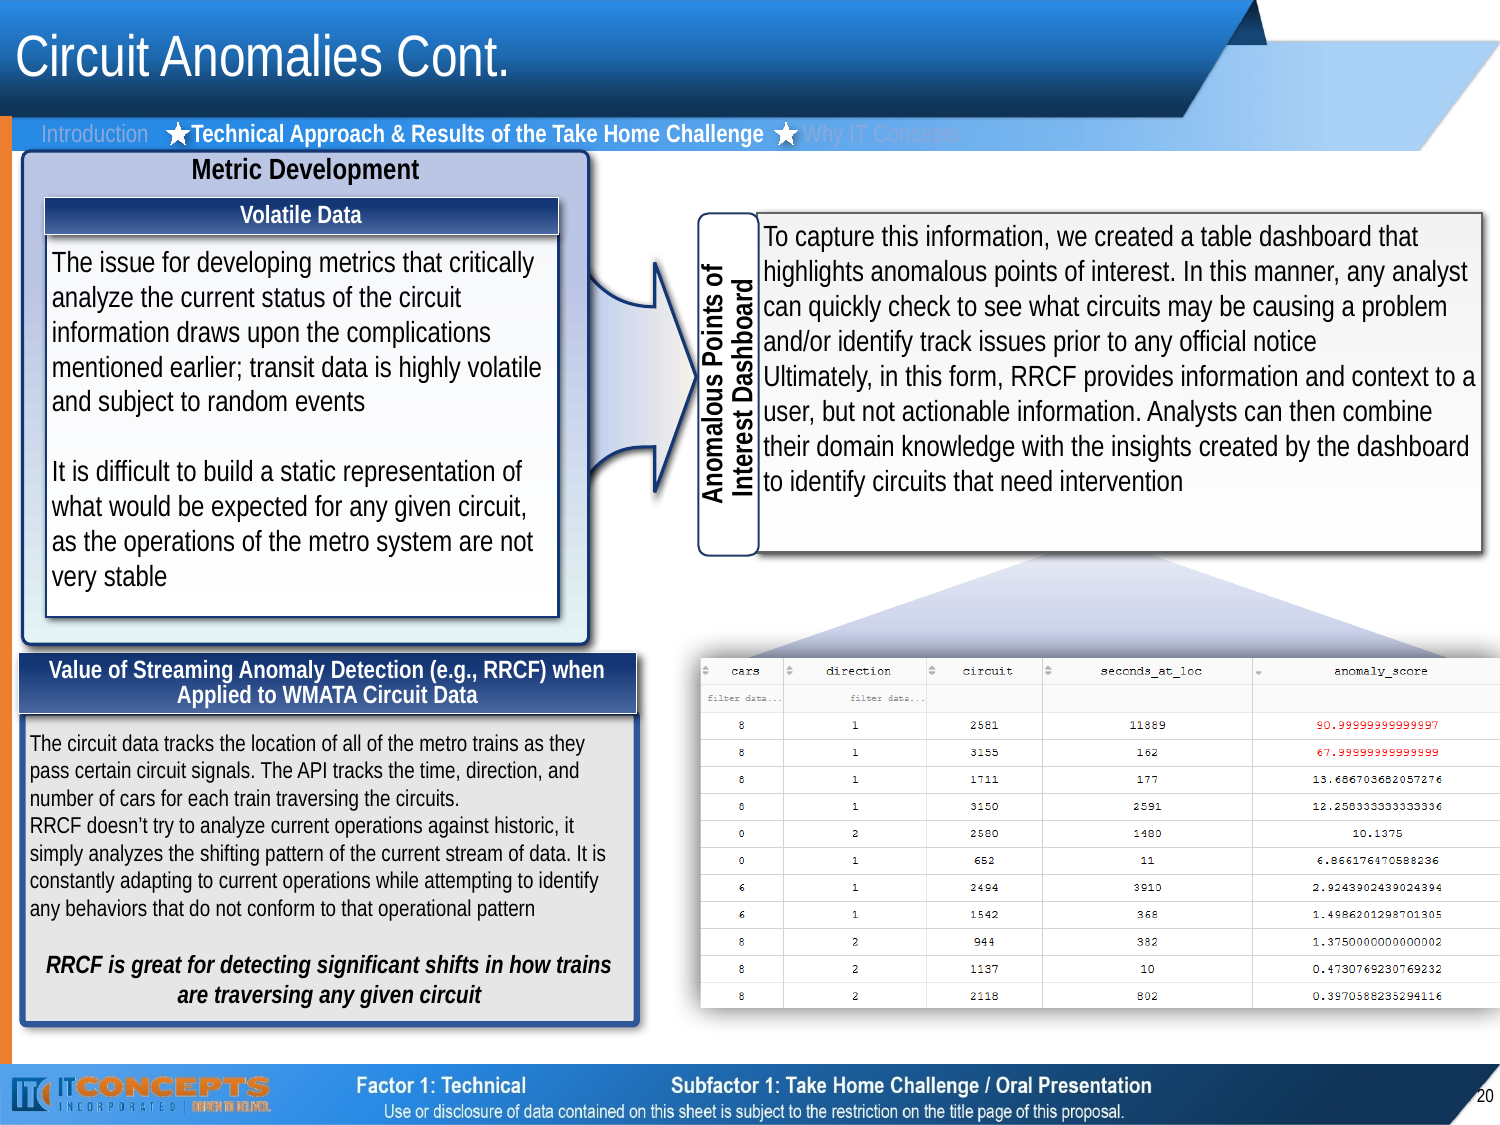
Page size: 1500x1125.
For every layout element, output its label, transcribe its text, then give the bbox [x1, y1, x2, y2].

title Circuit Anomalies Cont. [0, 0, 1184, 116]
text_box Anomalous Points of Interest Dashboard [697, 212, 760, 557]
text_box The circuit data tracks the location of all of the metro trains as they pass certain circuit signals. The API tracks the time, direction, and number of cars for each train traversing the circuits. RRCF doesn’t try to analyze current operations against historic, it simply analyzes the shifting pattern of the current stream of data. It is constantly adapting to current operations while attempting to identify any behaviors that do not conform to that operational pattern RRCF is great for detecting significant shifts in how trains are traversing any given circuit [21, 723, 638, 1026]
text_box Metric Development [22, 150, 589, 645]
text_box The issue for developing metrics that critically analyze the current status of the circuit information draws upon the complications mentioned earlier; transit data is highly volatile and subject to random events It is difficult to build a static representation of what would be expected for any given circuit, as the operations of the metro system are not very stable [45, 244, 560, 618]
text_box [813, 563, 1383, 635]
picture [0, 1064, 1500, 1125]
slide_number 20 [1454, 1065, 1500, 1125]
text_box Value of Streaming Anomaly Detection (e.g., RRCF) when Applied to WMATA Circuit Data [18, 652, 637, 714]
text_box Volatile Data [44, 197, 559, 235]
text_box To capture this information, we created a table dashboard that highlights anomalous points of interest. In this manner, any analyst can quickly check to see what circuits may be causing a problem and/or identify track issues prior to any official notice Ultimately, in this form, RRCF provides information and context to a user, but not actionable information. Analysts can then combine their domain knowledge with the insights created by the dashboard to identify circuits that need intervention [756, 212, 1483, 554]
picture [12, 0, 1500, 151]
text_box [600, 262, 697, 493]
picture [700, 658, 1500, 1008]
